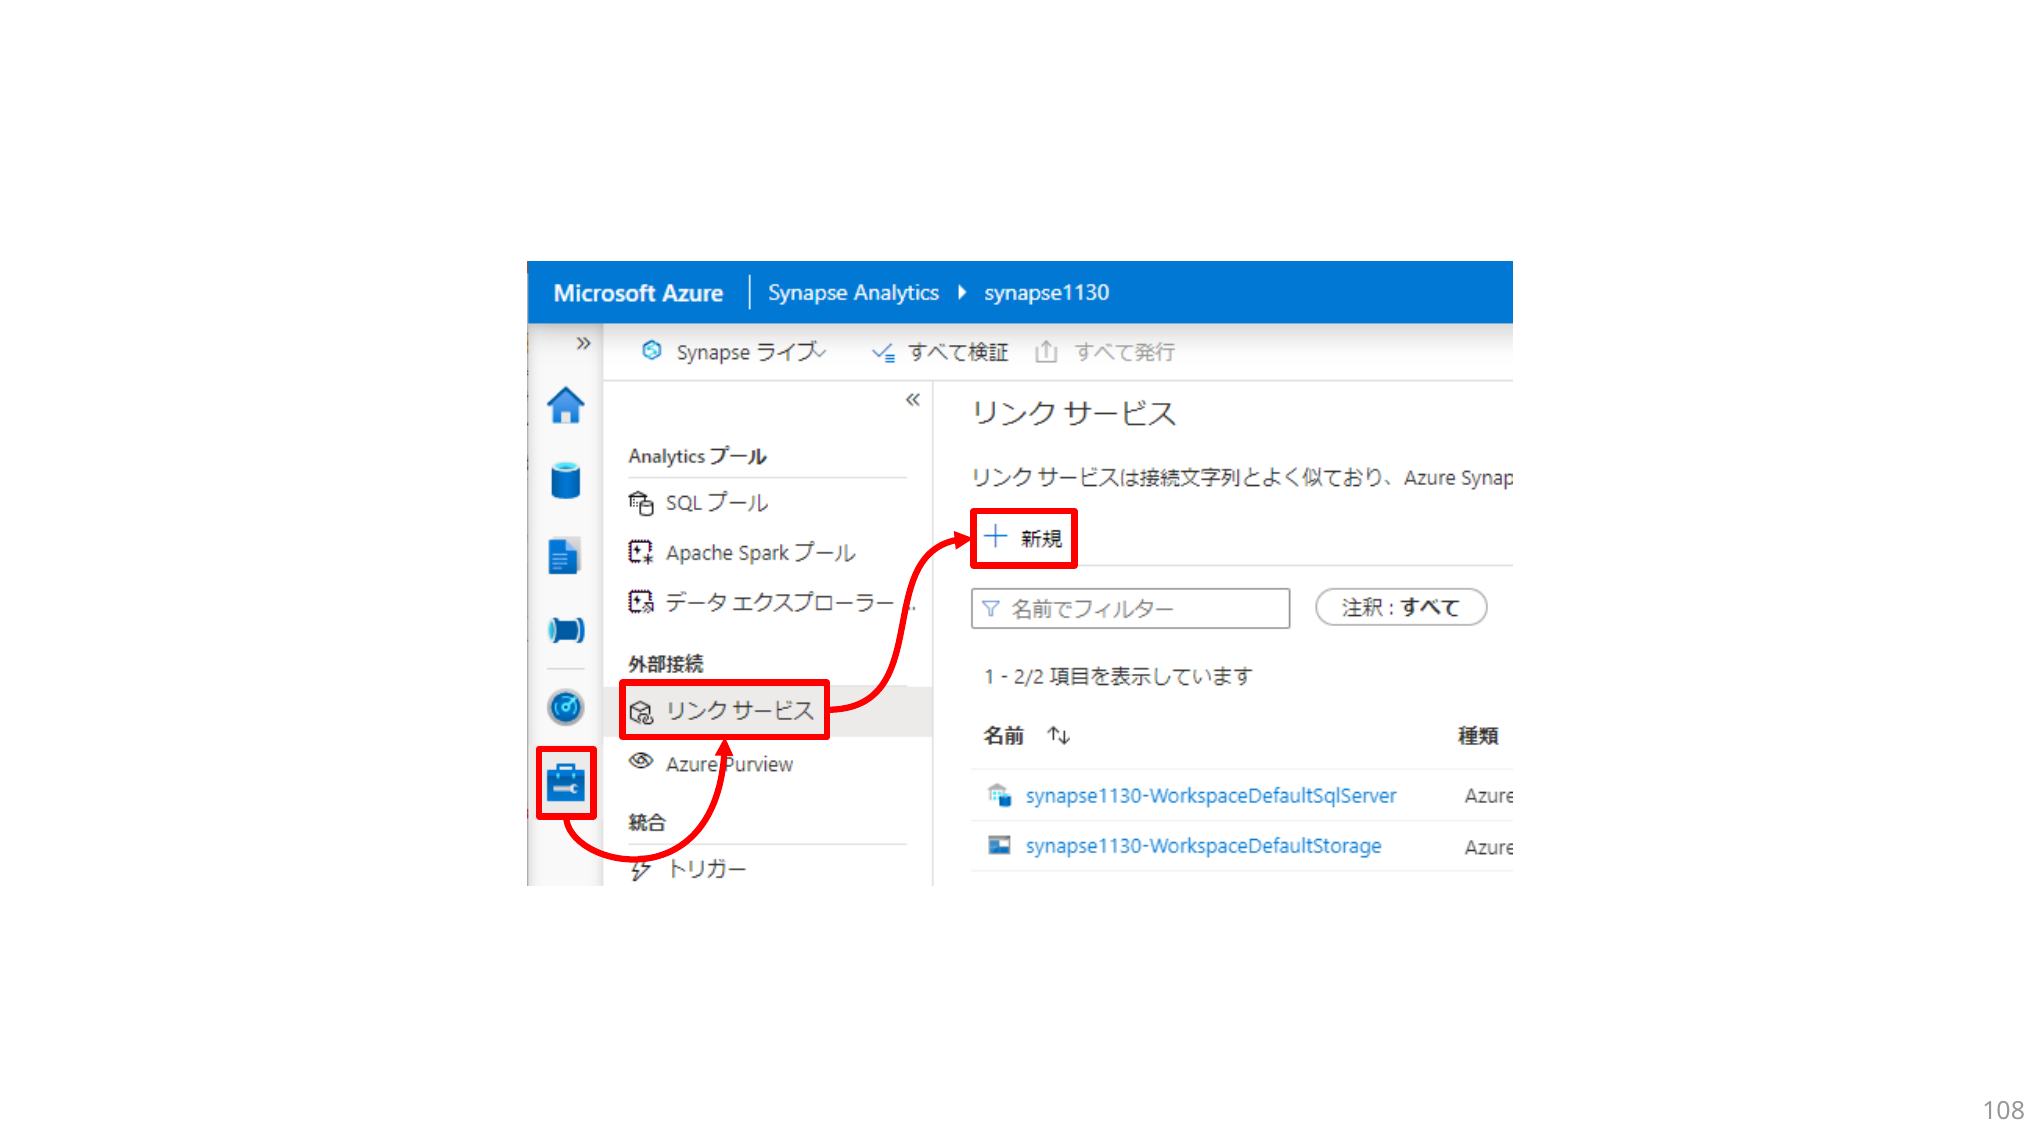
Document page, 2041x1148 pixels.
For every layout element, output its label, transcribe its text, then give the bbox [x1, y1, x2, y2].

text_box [826, 538, 974, 711]
picture [527, 261, 1513, 886]
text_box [605, 697, 686, 857]
slide_number 108 [1581, 1081, 2041, 1143]
